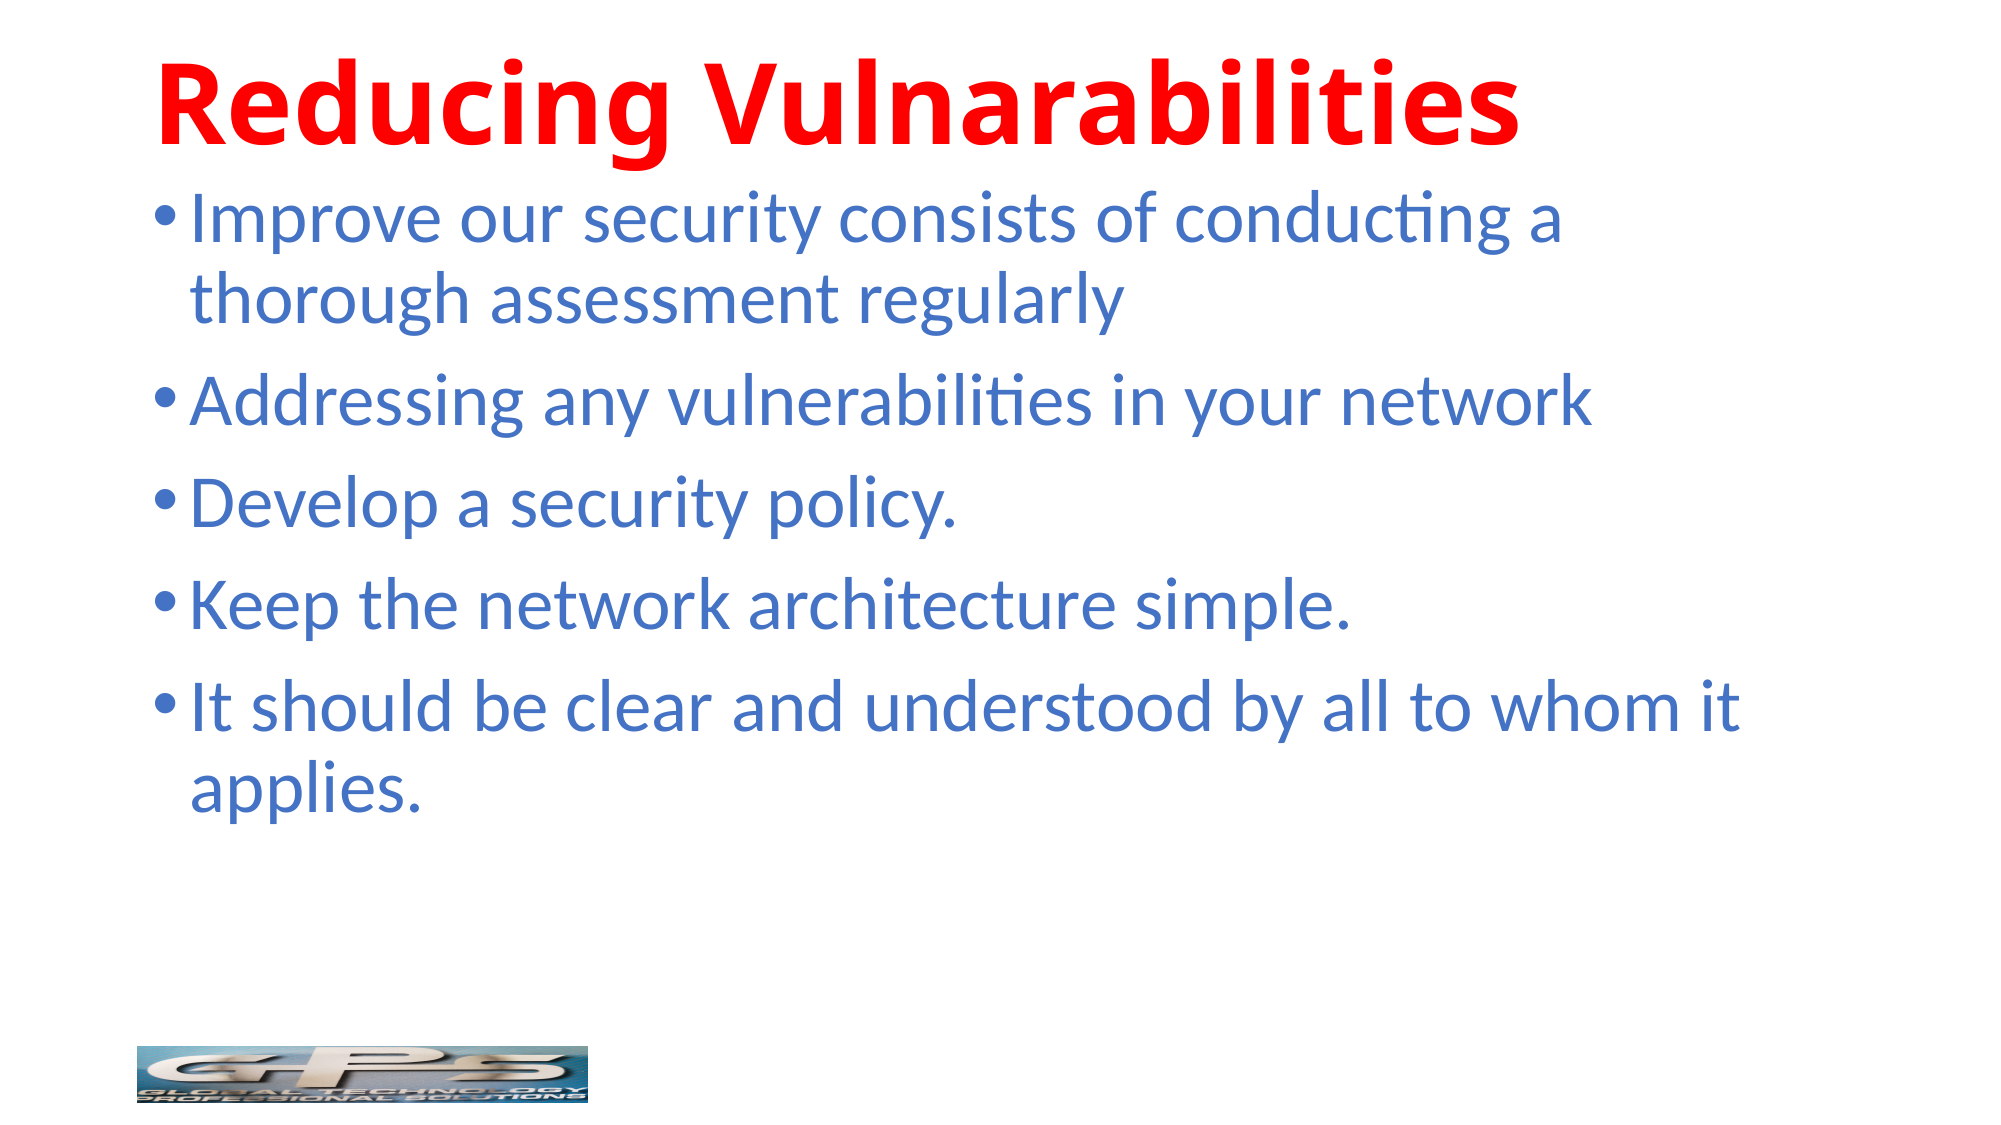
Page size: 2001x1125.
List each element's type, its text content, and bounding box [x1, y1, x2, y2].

list Improve our security consists of conducting a thorough assessment regularly Addressing any vulnerabilities in your network Develop a security policy. Keep the network architecture simple. It should be clear and understood by all to whom it applies. [137, 170, 1863, 1014]
title Reducing Vulnarabilities [137, 59, 1863, 157]
picture [137, 1046, 588, 1103]
